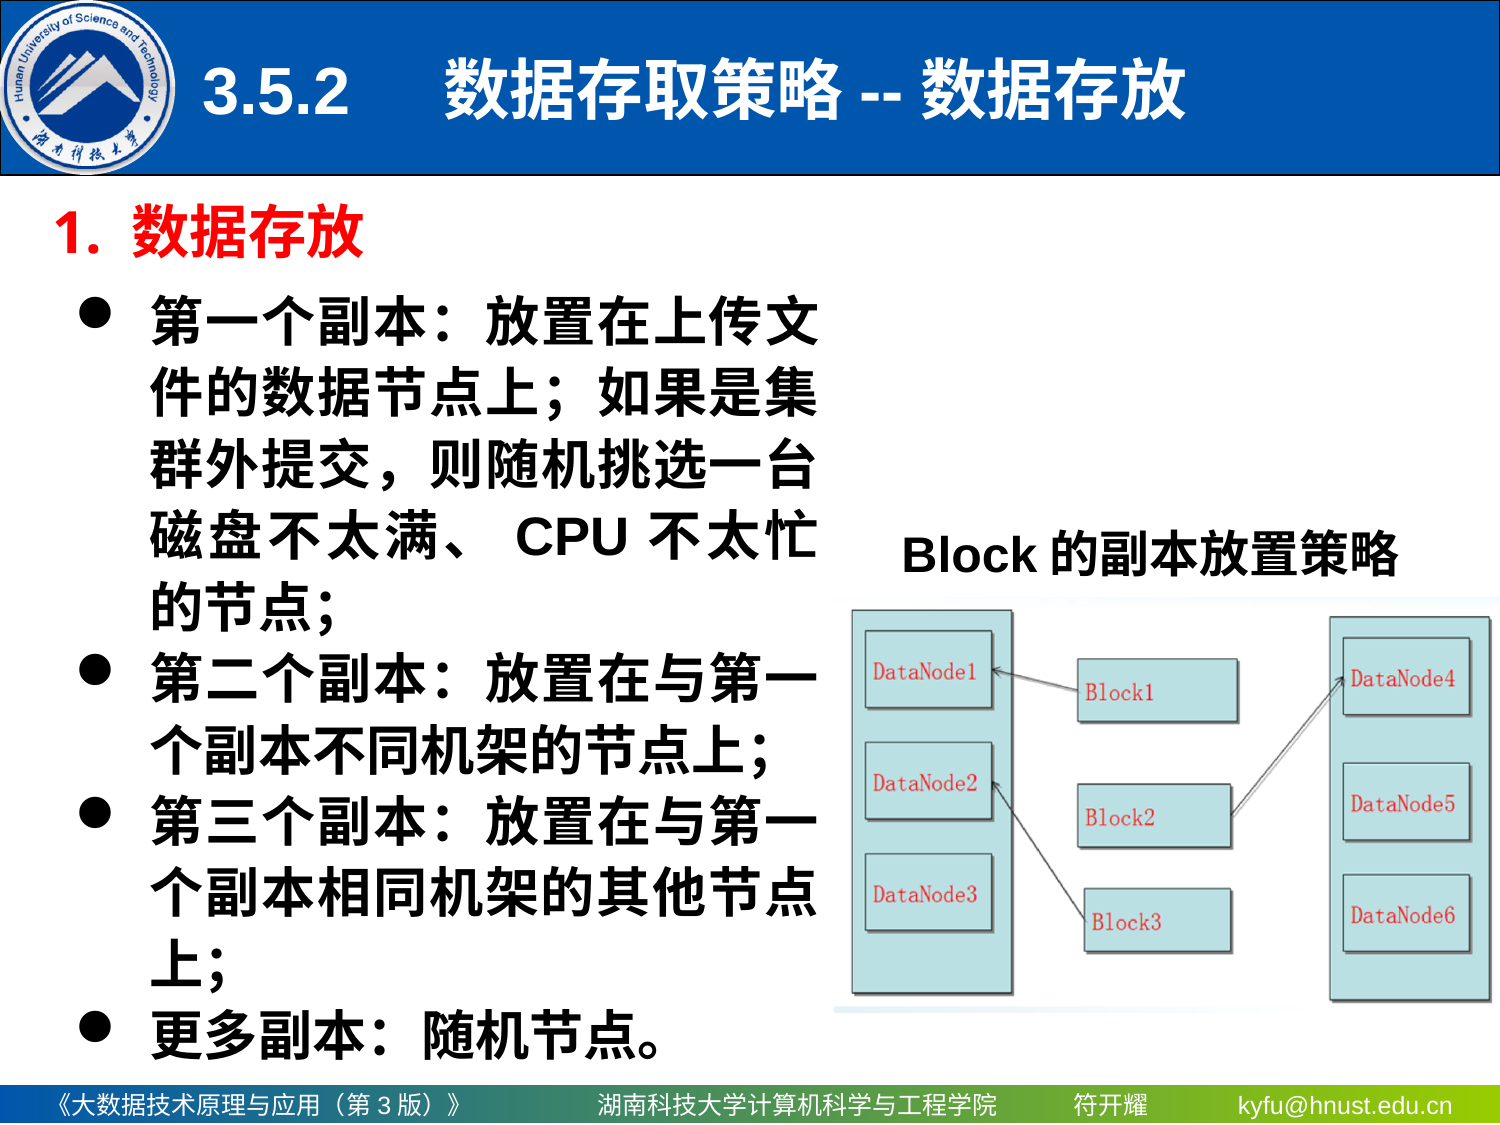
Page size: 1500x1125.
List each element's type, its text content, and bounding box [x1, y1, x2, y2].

text_box 1. 数据存放 [37, 187, 1481, 273]
picture [833, 597, 1500, 1014]
text_box Block的副本放置策略 [871, 514, 1430, 590]
picture [0, 0, 176, 175]
title 3.5.2 数据存取策略--数据存放 [187, 12, 1500, 163]
text_box 第一个副本：放置在上传文件的数据节点上；如果是集群外提交，则随机挑选一台磁盘不太满、CPU不太忙的节点； 第二个副本：放置在与第一个副本不同机架的节点上； 第三个副本：放置在与第一个副本相同机架的其他节点上； 更多副本：随机节点。 [60, 273, 835, 1074]
